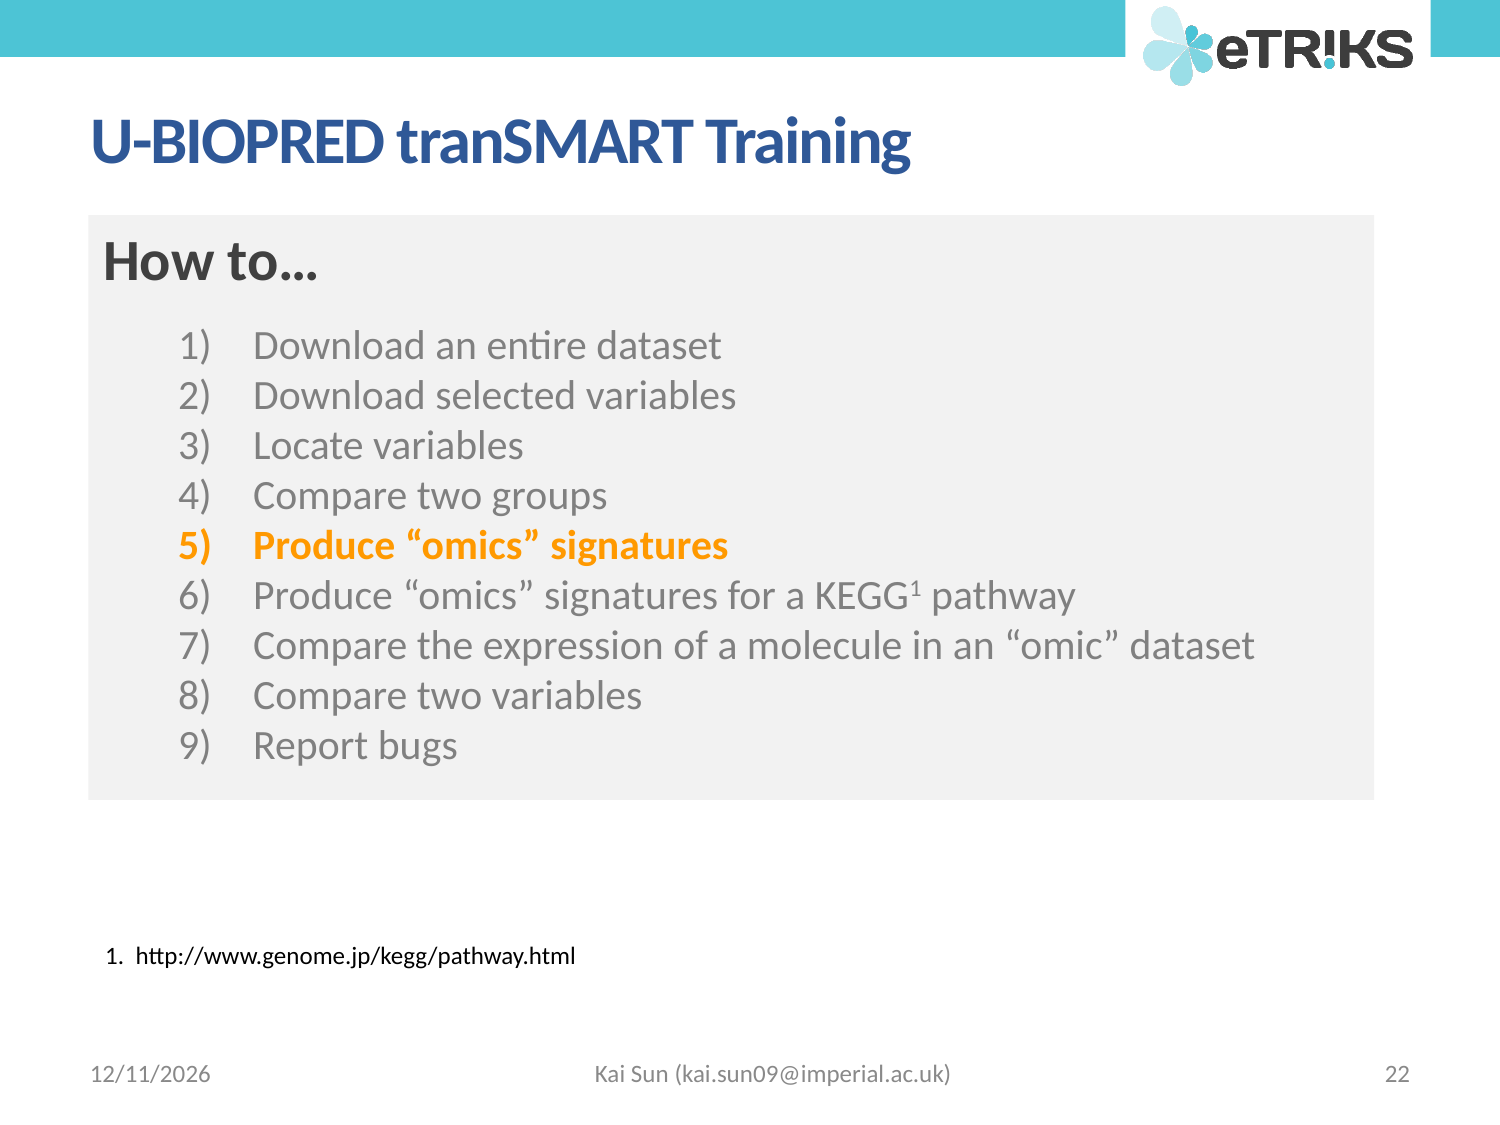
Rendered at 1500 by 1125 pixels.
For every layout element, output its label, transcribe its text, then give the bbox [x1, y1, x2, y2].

picture [1143, 6, 1413, 55]
text_box Kai Sun (kai.sun09@imperial.ac.uk) [371, 1042, 1074, 1103]
title U-BIOPRED tranSMART Training [75, 55, 1426, 219]
text_box 14/01/2015 [75, 1042, 371, 1103]
text_box How to… Download an entire dataset Download selected variables Locate variables Compare two groups Produce “omics” signatures Produce “omics” signatures for a KEGG1 pathway Compare the expression of a molecule in an “omic” dataset Compare two variables Report bugs [88, 215, 1375, 800]
text_box 22 [1074, 1042, 1425, 1103]
text_box 1. http://www.genome.jp/kegg/pathway.html [90, 932, 598, 977]
